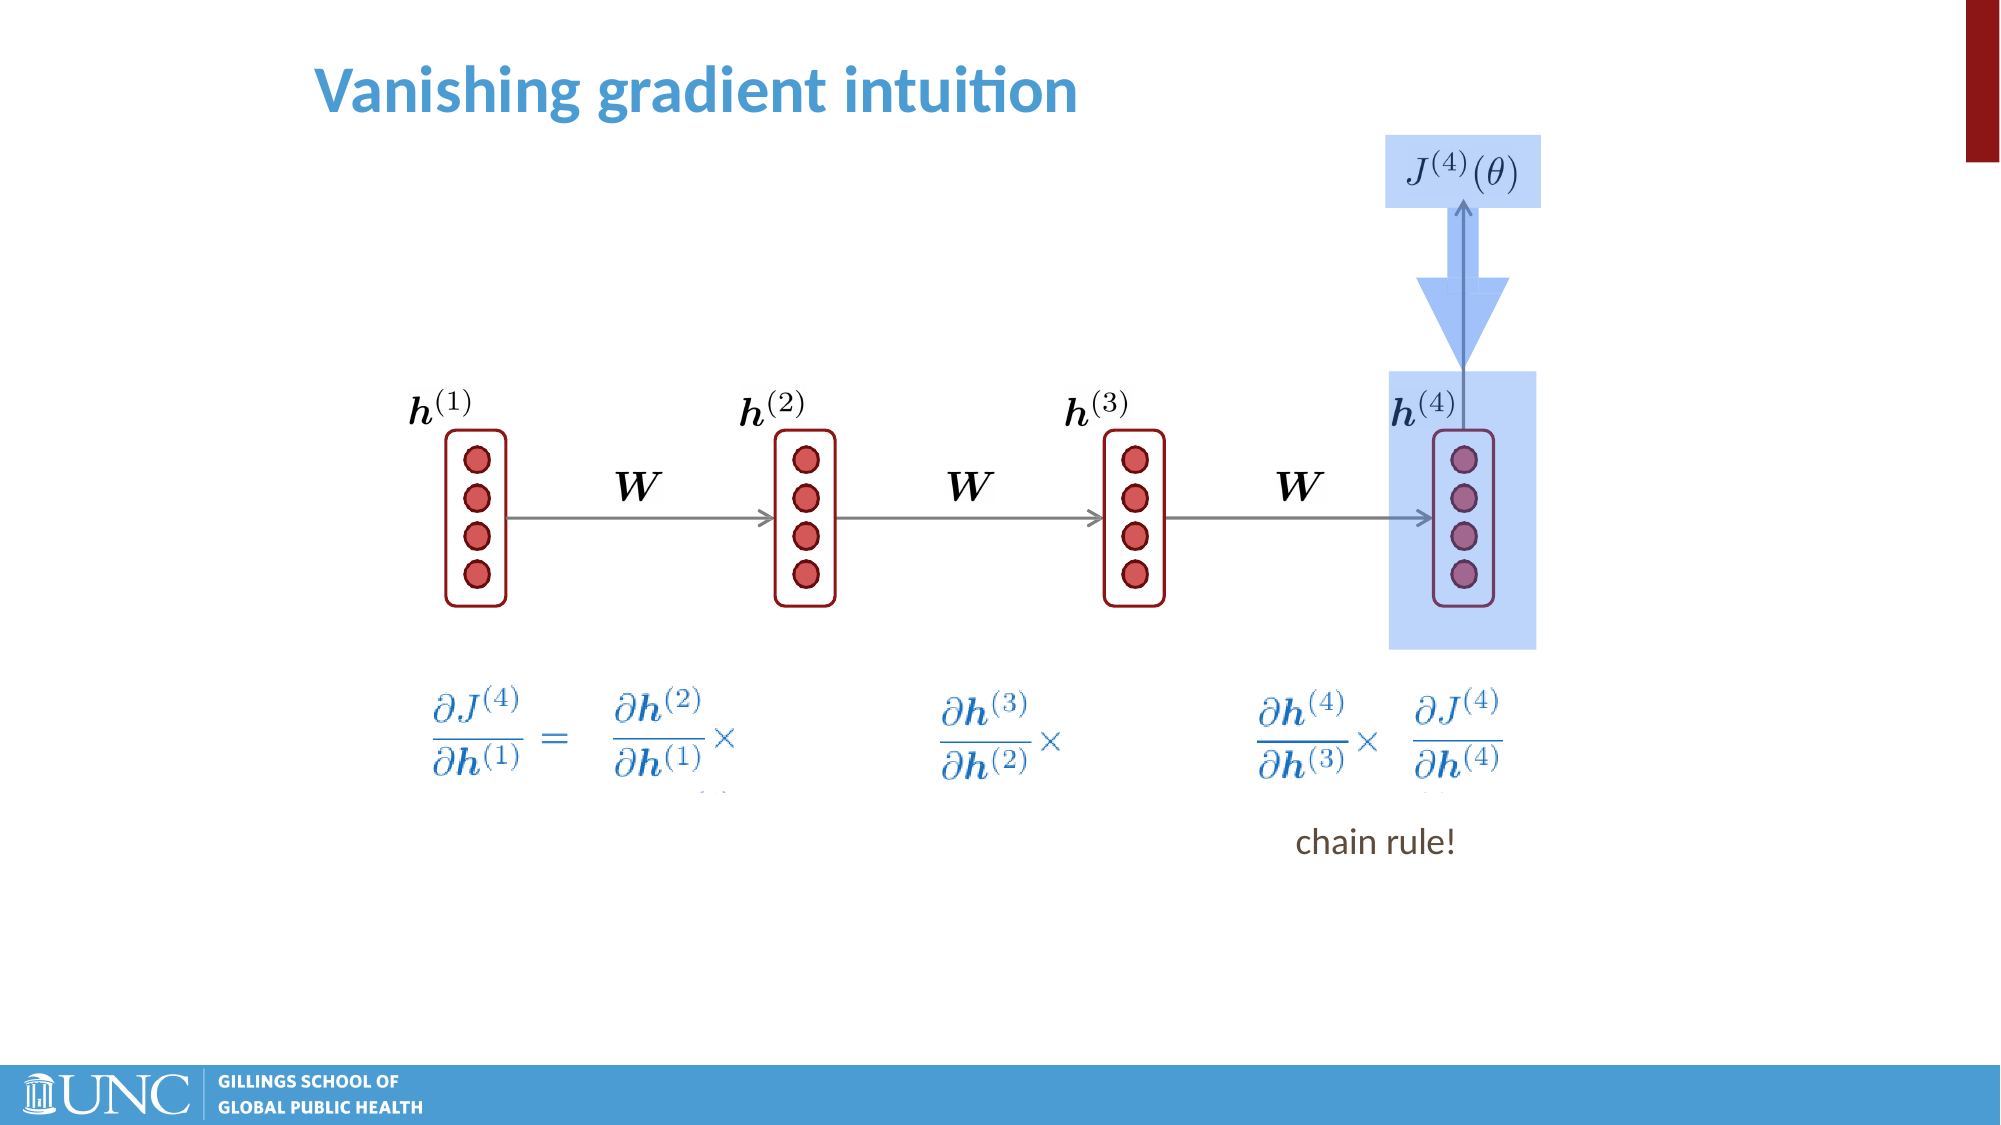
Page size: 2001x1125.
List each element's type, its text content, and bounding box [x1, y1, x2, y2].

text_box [444, 134, 1542, 650]
title Vanishing gradient intuition [79, 43, 1896, 234]
picture [1412, 687, 1504, 793]
picture [23, 1068, 422, 1120]
picture [430, 684, 568, 776]
text_box chain rule! [1293, 814, 1461, 862]
picture [408, 387, 444, 425]
picture [939, 690, 1060, 780]
picture [1257, 689, 1377, 780]
picture [612, 686, 734, 793]
